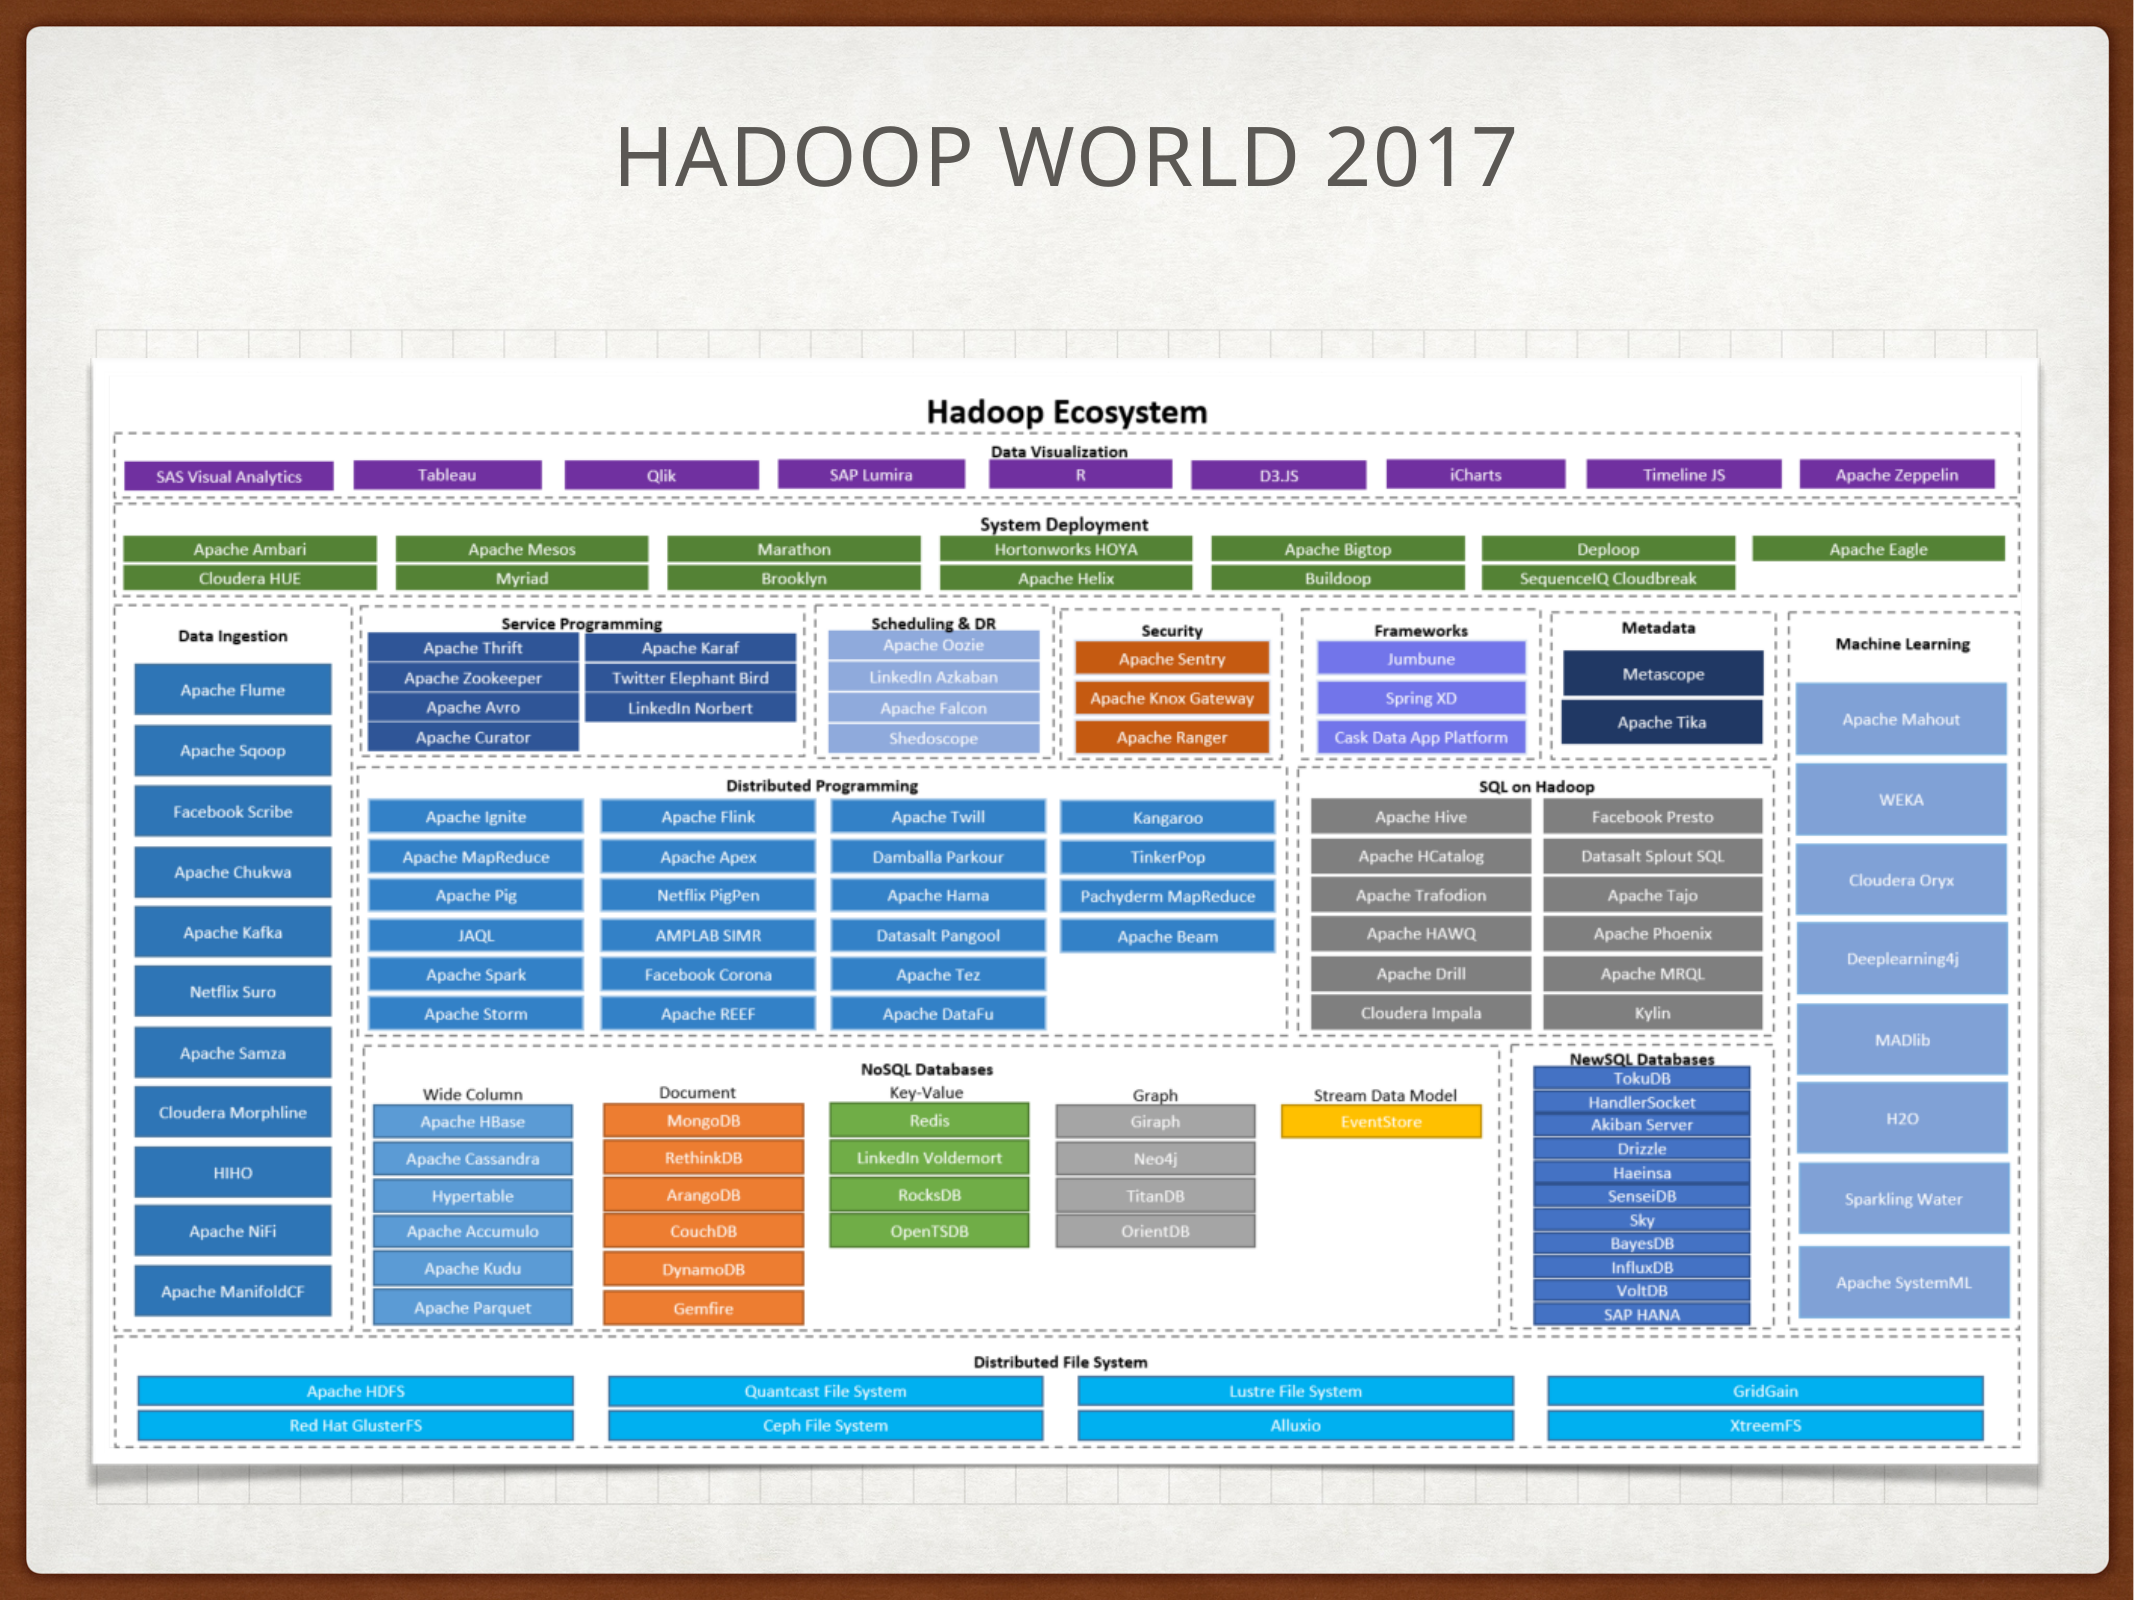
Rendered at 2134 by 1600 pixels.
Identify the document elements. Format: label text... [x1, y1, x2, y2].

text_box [84, 358, 2049, 1496]
title Hadoop world 2017 [109, 95, 2024, 220]
picture [0, 0, 2134, 1600]
